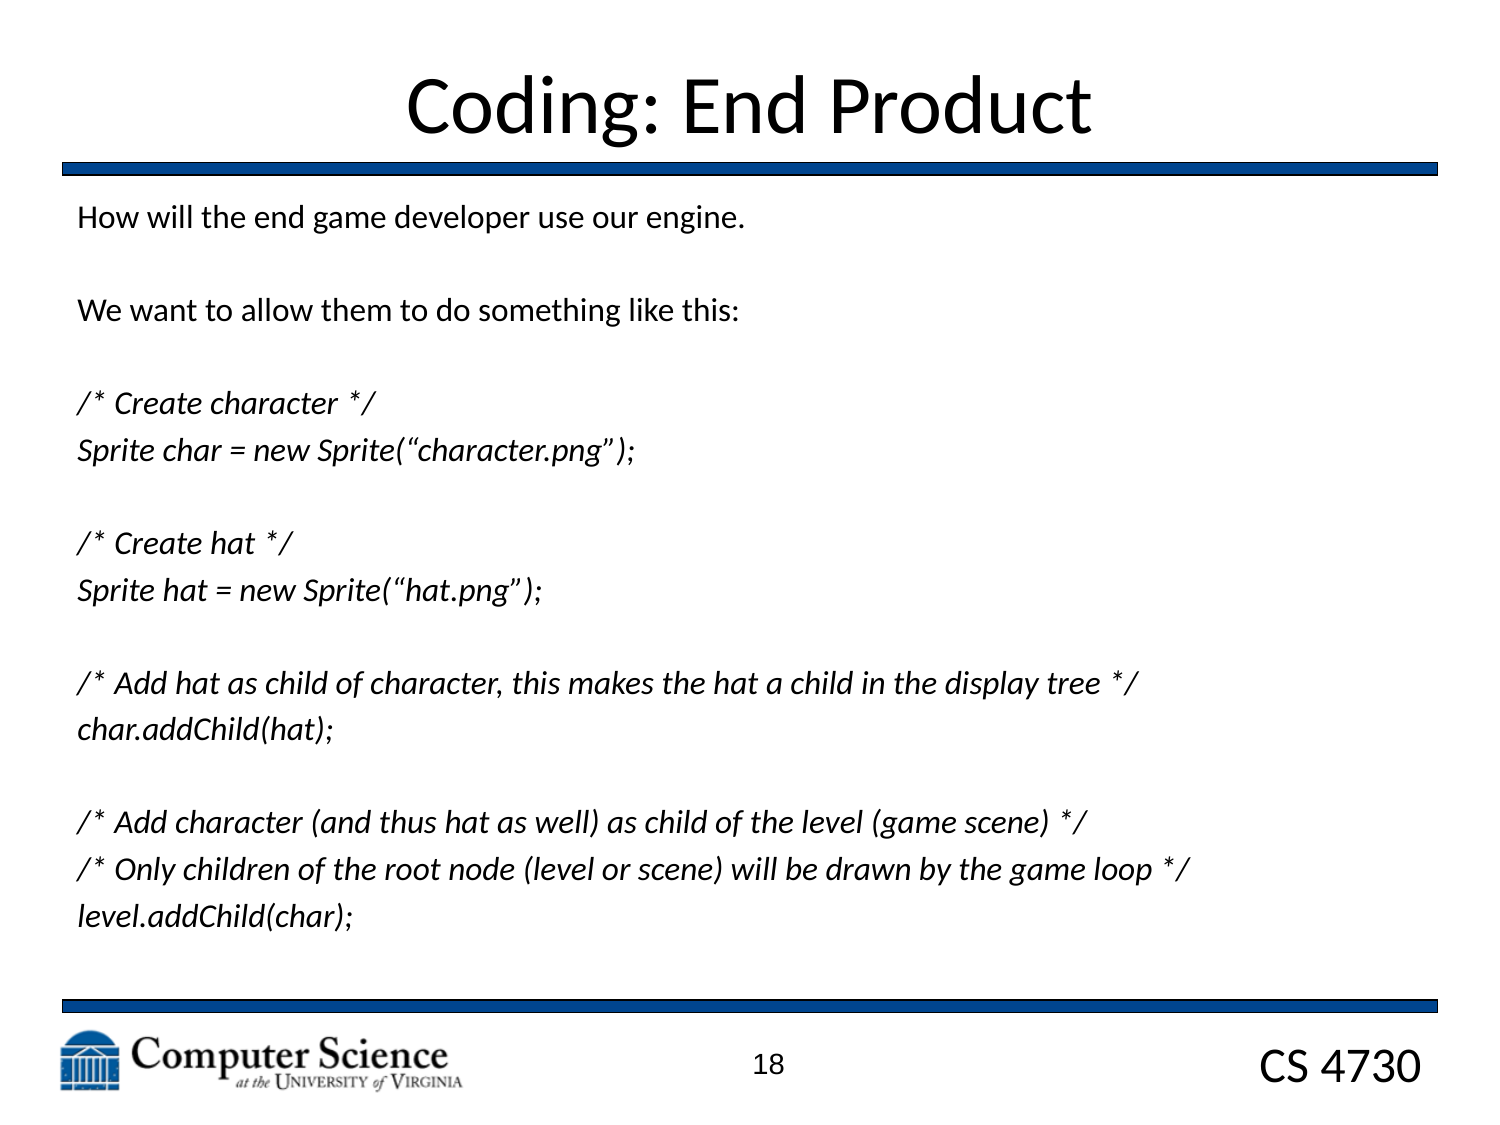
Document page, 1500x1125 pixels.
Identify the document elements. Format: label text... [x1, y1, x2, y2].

list How will the end game developer use our engine. We want to allow them to do something like this: /* Create character */ Sprite char = new Sprite(“character.png”); /* Create hat */ Sprite hat = new Sprite(“hat.png”); /* Add hat as child of character, this makes the hat a child in the display tree */ char.addChild(hat); /* Add character (and thus hat as well) as child of the level (game scene) */ /* Only children of the root node (level or scene) will be drawn by the game loop */ level.addChild(char); [62, 187, 1438, 1001]
title Coding: End Product [62, 49, 1438, 151]
picture [50, 1024, 472, 1101]
footer 18 [512, 1037, 1026, 1088]
